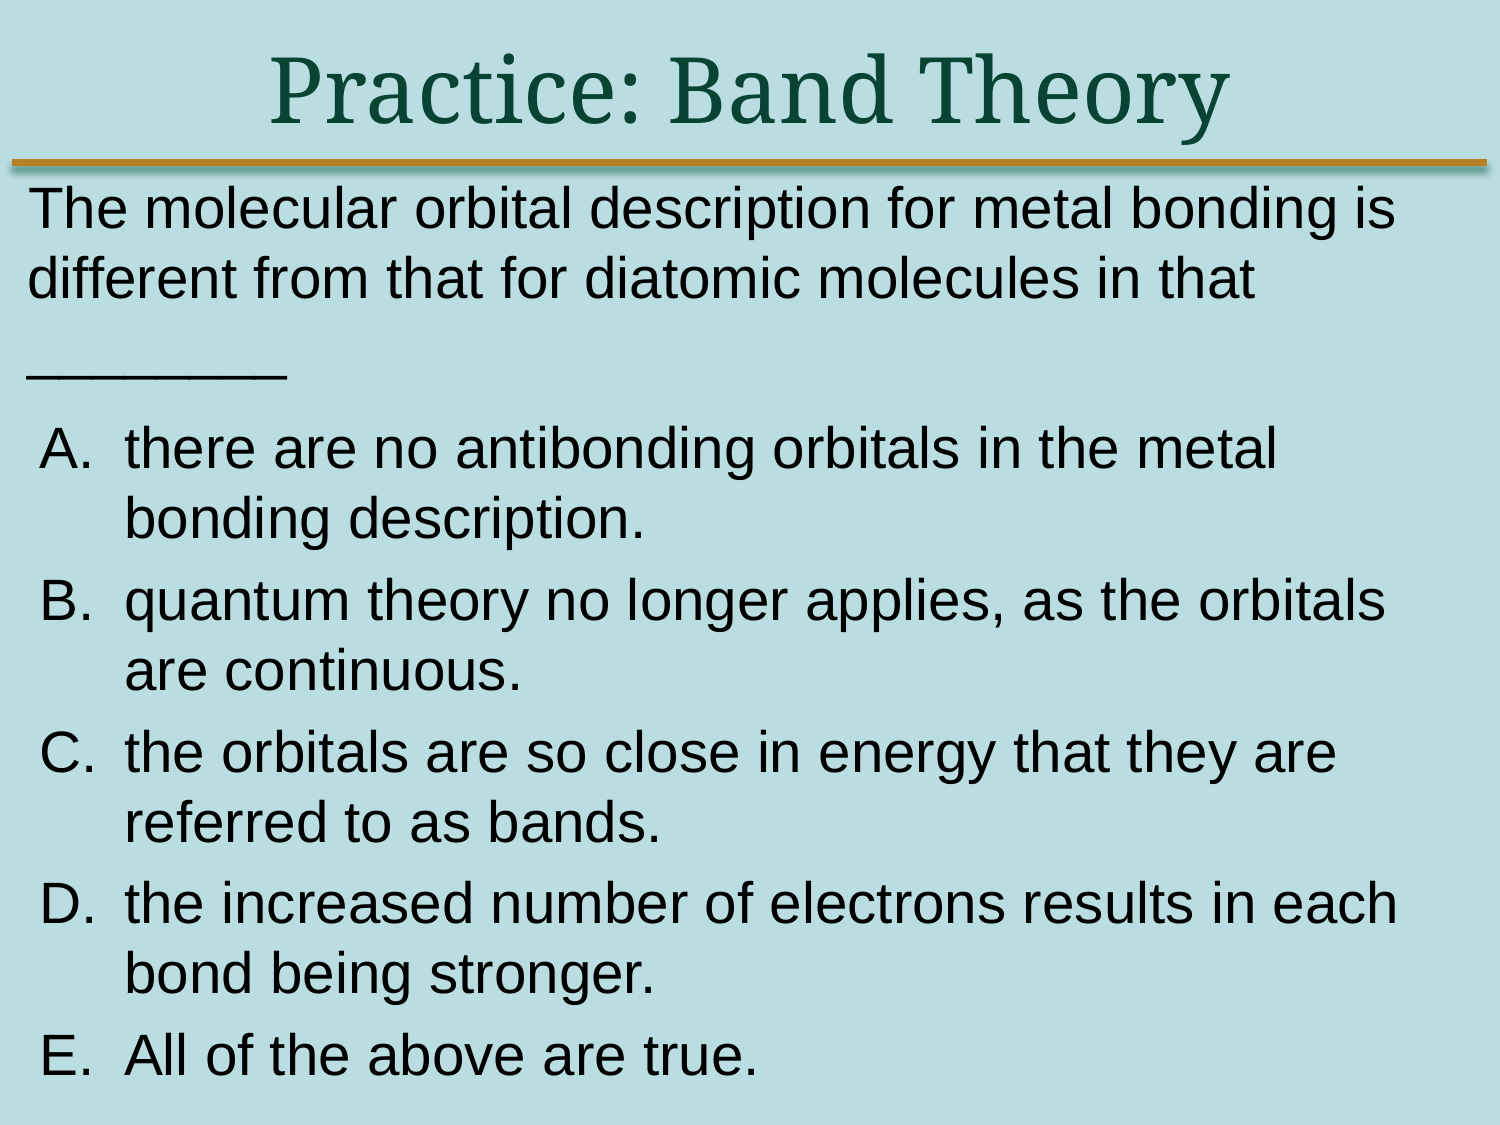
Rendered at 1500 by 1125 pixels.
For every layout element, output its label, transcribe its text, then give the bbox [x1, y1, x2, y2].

text_box [12, 187, 1499, 463]
title The molecular orbital description for metal bonding is different from that for diatomic molecules in that ________ [12, 179, 1488, 187]
list there are no antibonding orbitals in the metal bonding description. quantum theory no longer applies, as the orbitals are continuous. the orbitals are so close in energy that they are referred to as bands. the increased number of electrons results in each bond being stronger. All of the above are true. [24, 463, 1475, 1100]
text_box Practice: Band Theory [0, 24, 1500, 175]
